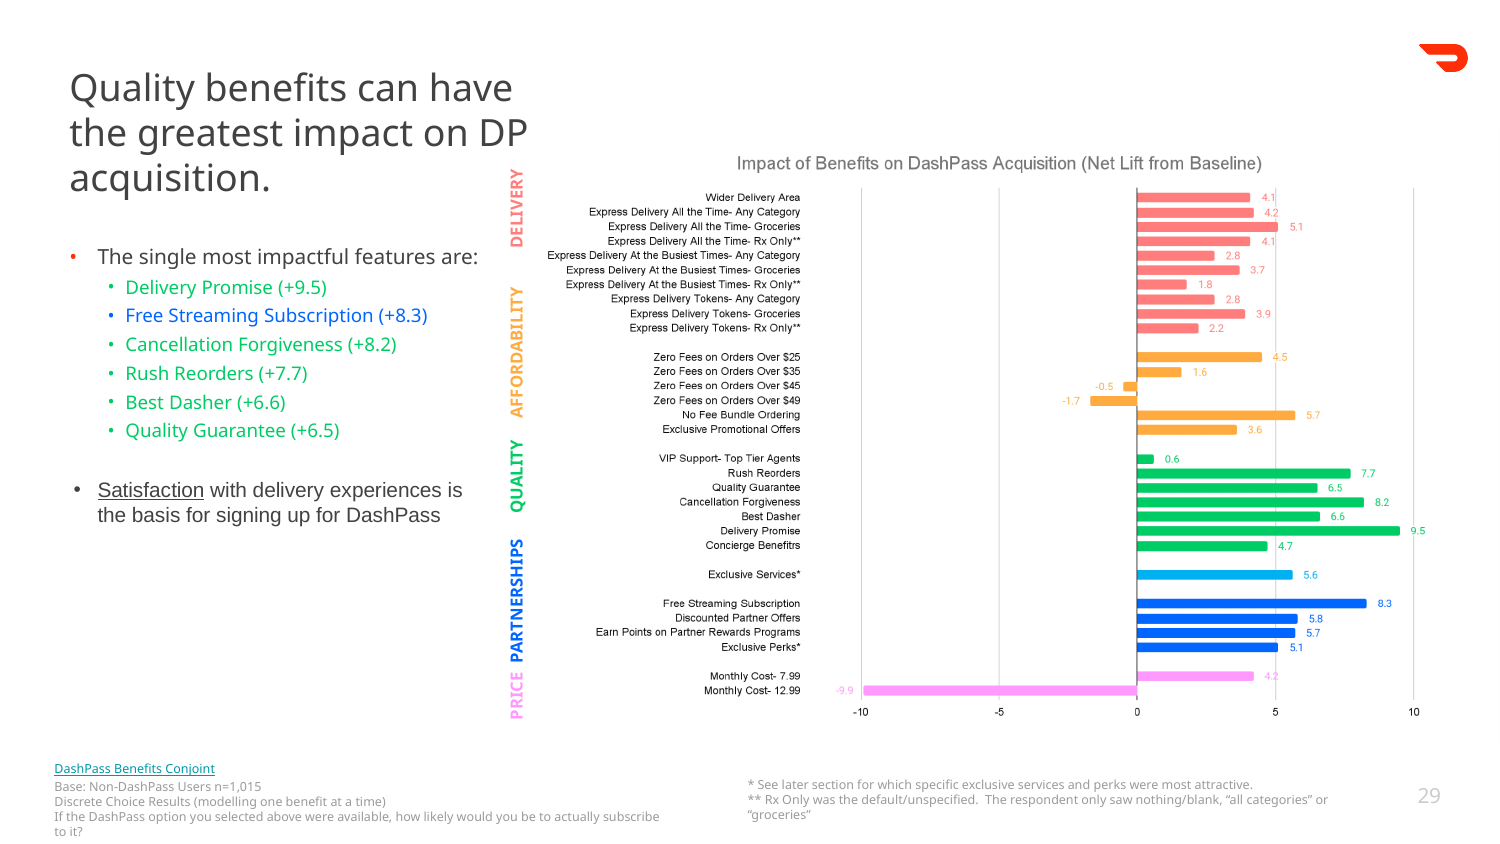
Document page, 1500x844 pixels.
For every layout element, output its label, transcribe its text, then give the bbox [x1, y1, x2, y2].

list Quality benefits can have the greatest impact on DP acquisition. [54, 56, 546, 166]
picture [497, 126, 1500, 747]
picture [1419, 44, 1468, 72]
list The single most impactful features are: Delivery Promise (+9.5) Free Streaming Subscription (+8.3) Cancellation Forgiveness (+8.2) Rush Reorders (+7.7) Best Dasher (+6.6) Quality Guarantee (+6.5) Satisfaction with delivery experiences is the basis for signing up for DashPass [54, 236, 492, 564]
text_box * See later section for which specific exclusive services and perks were most attractive. ** Rx Only was the default/unspecified. The respondent only saw nothing/blank, “all categories” or “groceries” [747, 769, 1374, 830]
slide_number ‹#› [1366, 764, 1456, 830]
text_box DashPass Benefits Conjoint Base: Non-DashPass Users n=1,015 Discrete Choice Results (modelling one benefit at a time) If the DashPass option you selected above were available, how likely would you be to actually subscribe to it? [54, 753, 681, 844]
